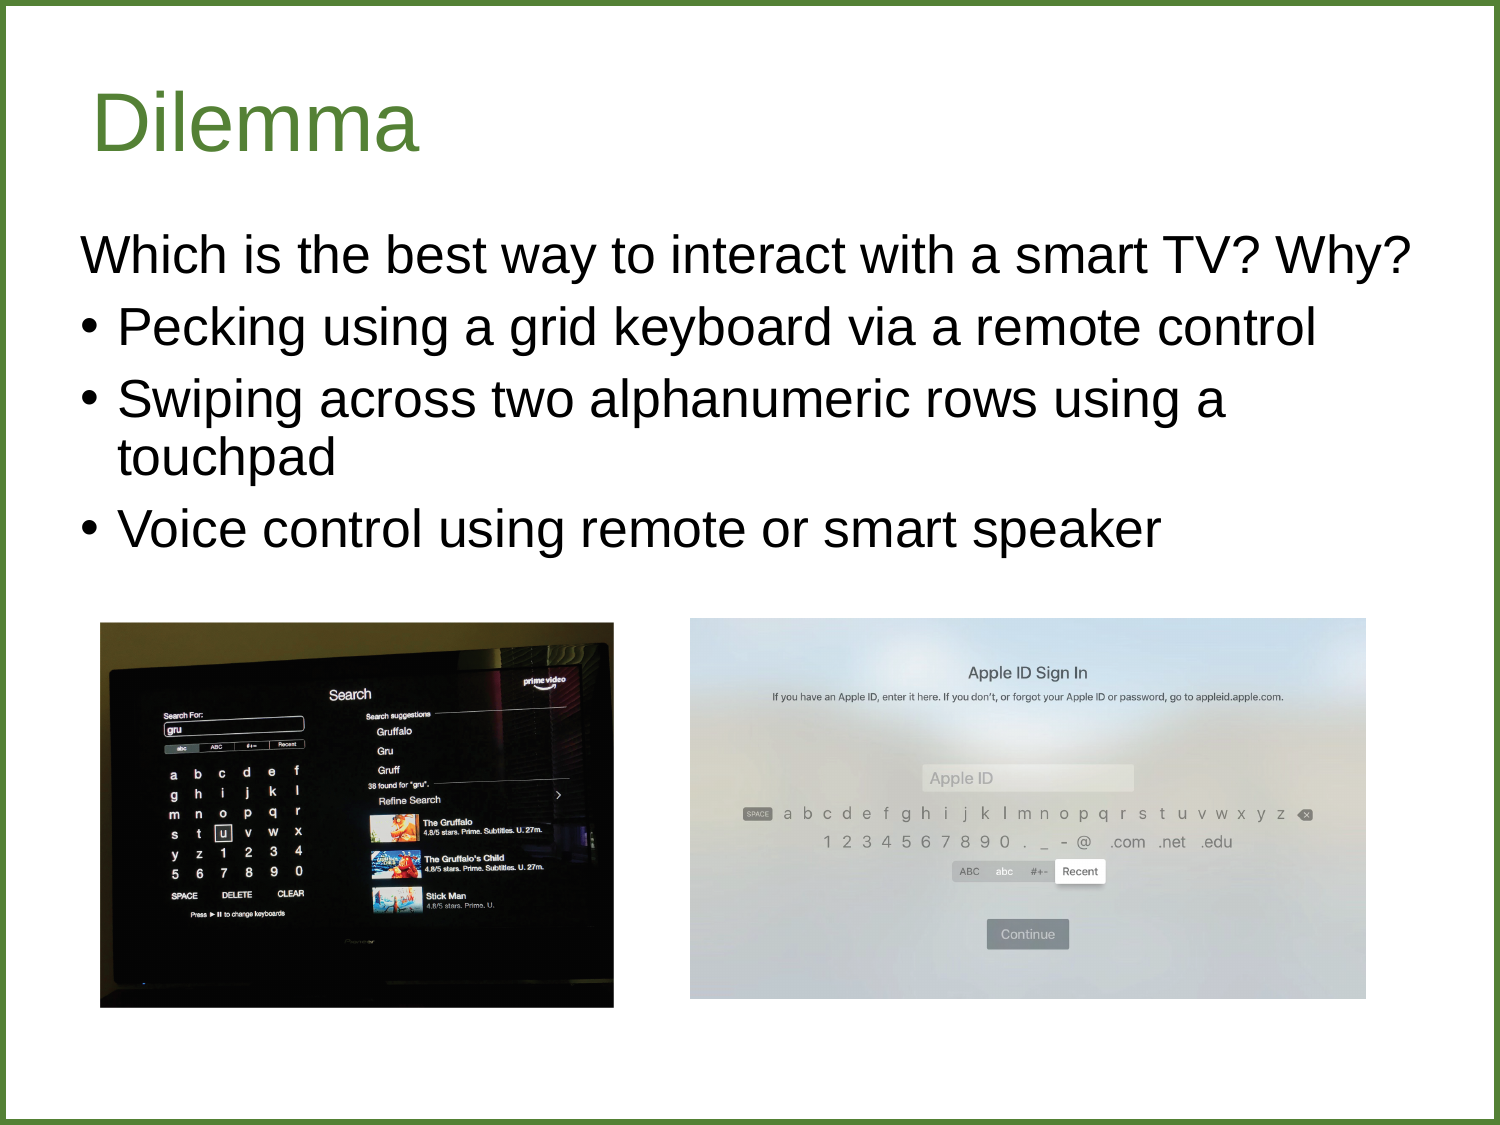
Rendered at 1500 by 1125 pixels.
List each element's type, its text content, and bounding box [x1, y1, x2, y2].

picture [690, 618, 1366, 999]
title Dilemma [76, 30, 1427, 219]
list Which is the best way to interact with a smart TV? Why? Pecking using a grid keyboard via a remote control Swiping across two alphanumeric rows using a touchpad Voice control using remote or smart speaker [64, 219, 1459, 598]
picture [100, 621, 614, 1008]
